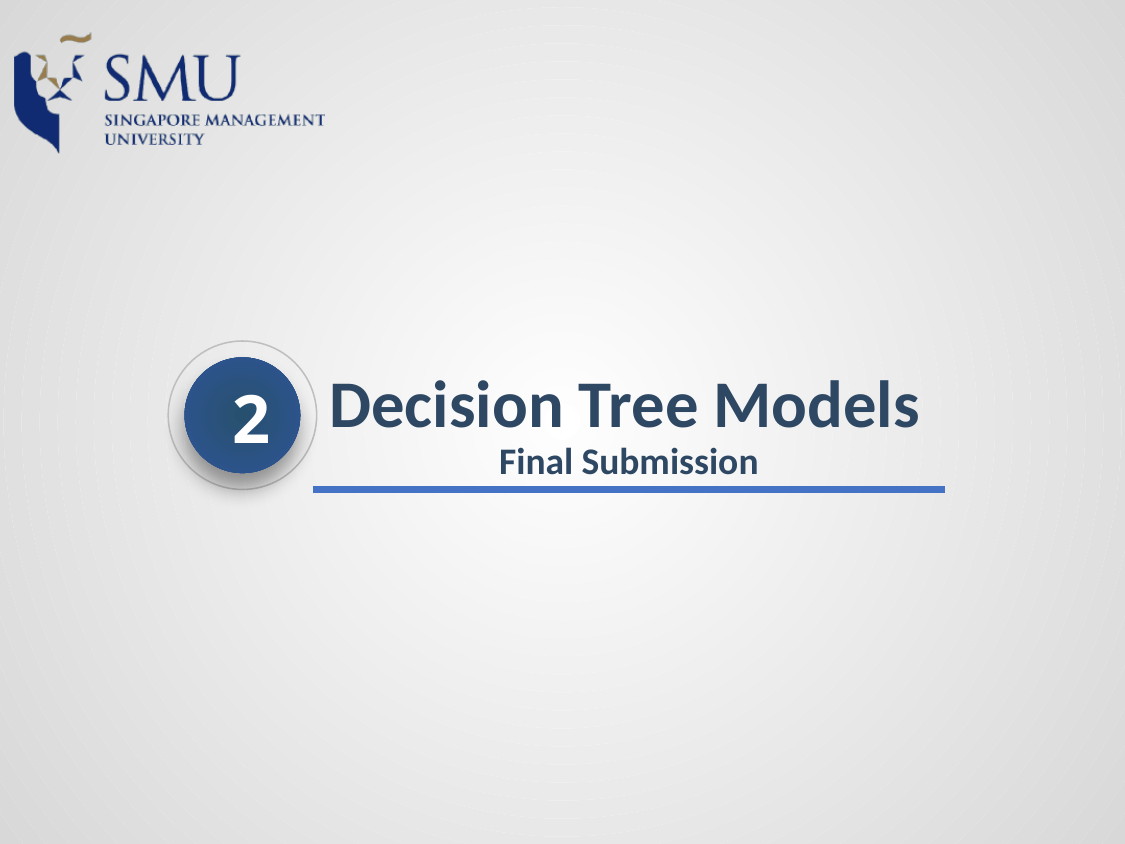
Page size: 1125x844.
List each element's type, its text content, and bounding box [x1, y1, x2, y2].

text_box Final Submission [234, 429, 1024, 526]
picture [11, 0, 325, 209]
text_box Decision Tree Models [322, 353, 1020, 429]
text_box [167, 340, 317, 490]
